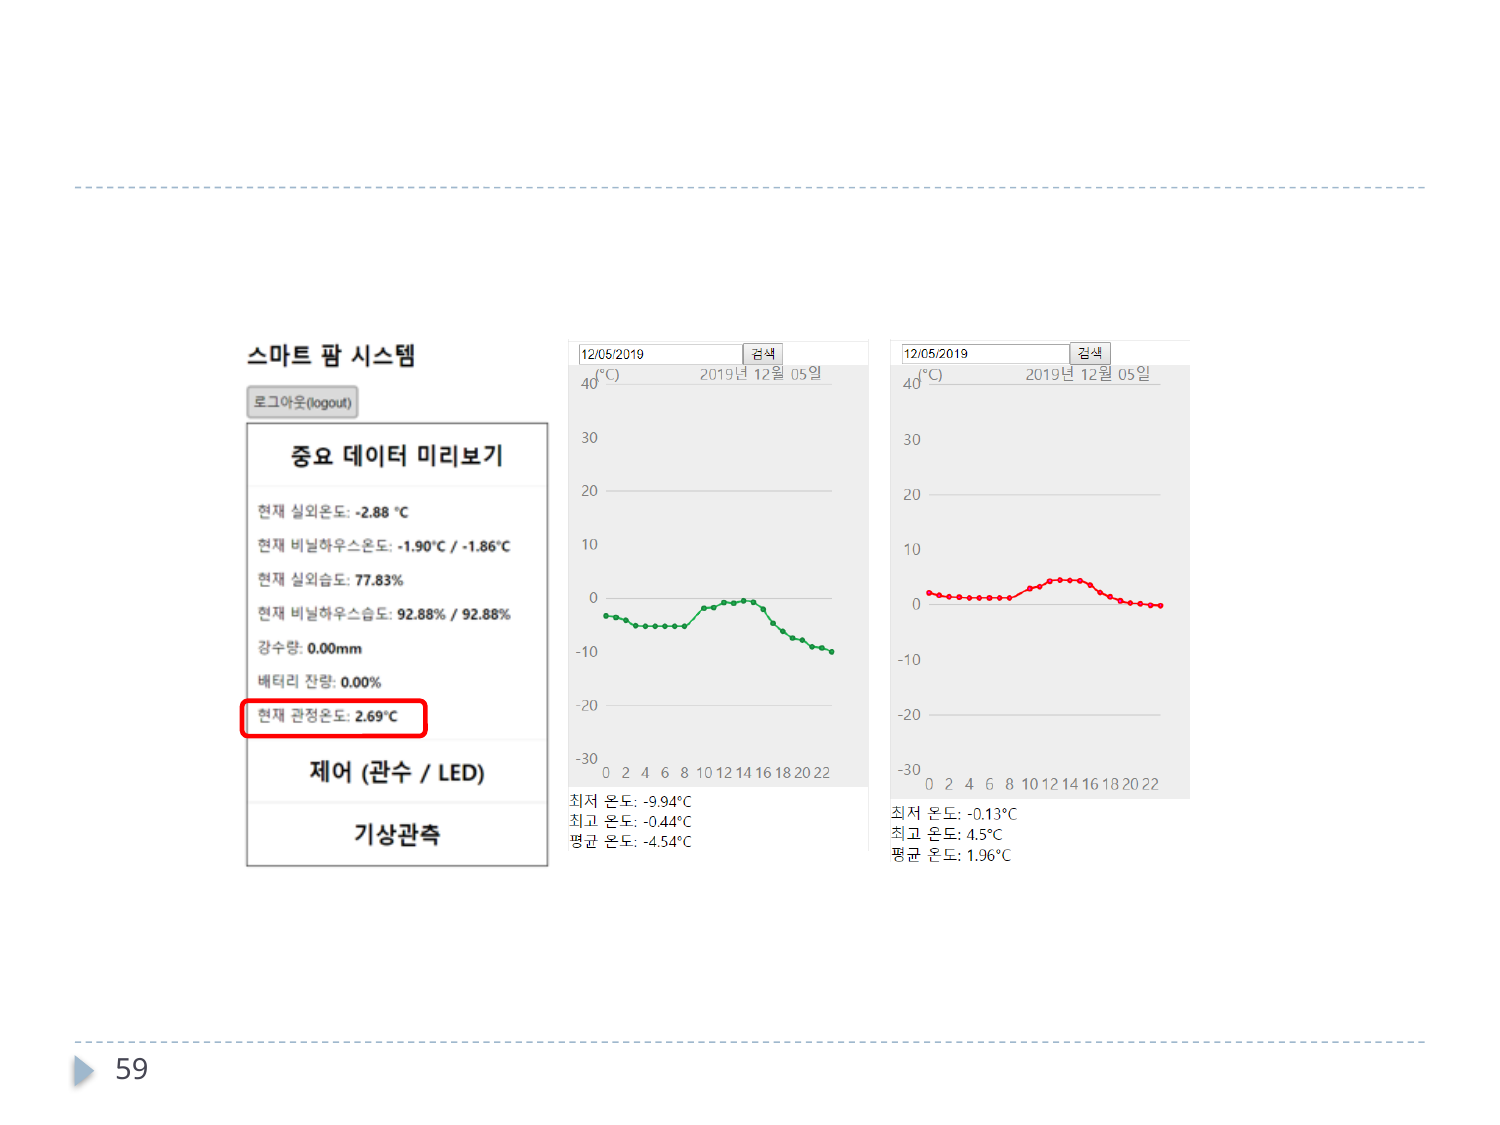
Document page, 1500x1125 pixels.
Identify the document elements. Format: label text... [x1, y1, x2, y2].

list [565, 339, 869, 851]
slide_number 59 [100, 1042, 426, 1103]
picture [885, 339, 1191, 862]
picture [241, 339, 565, 871]
